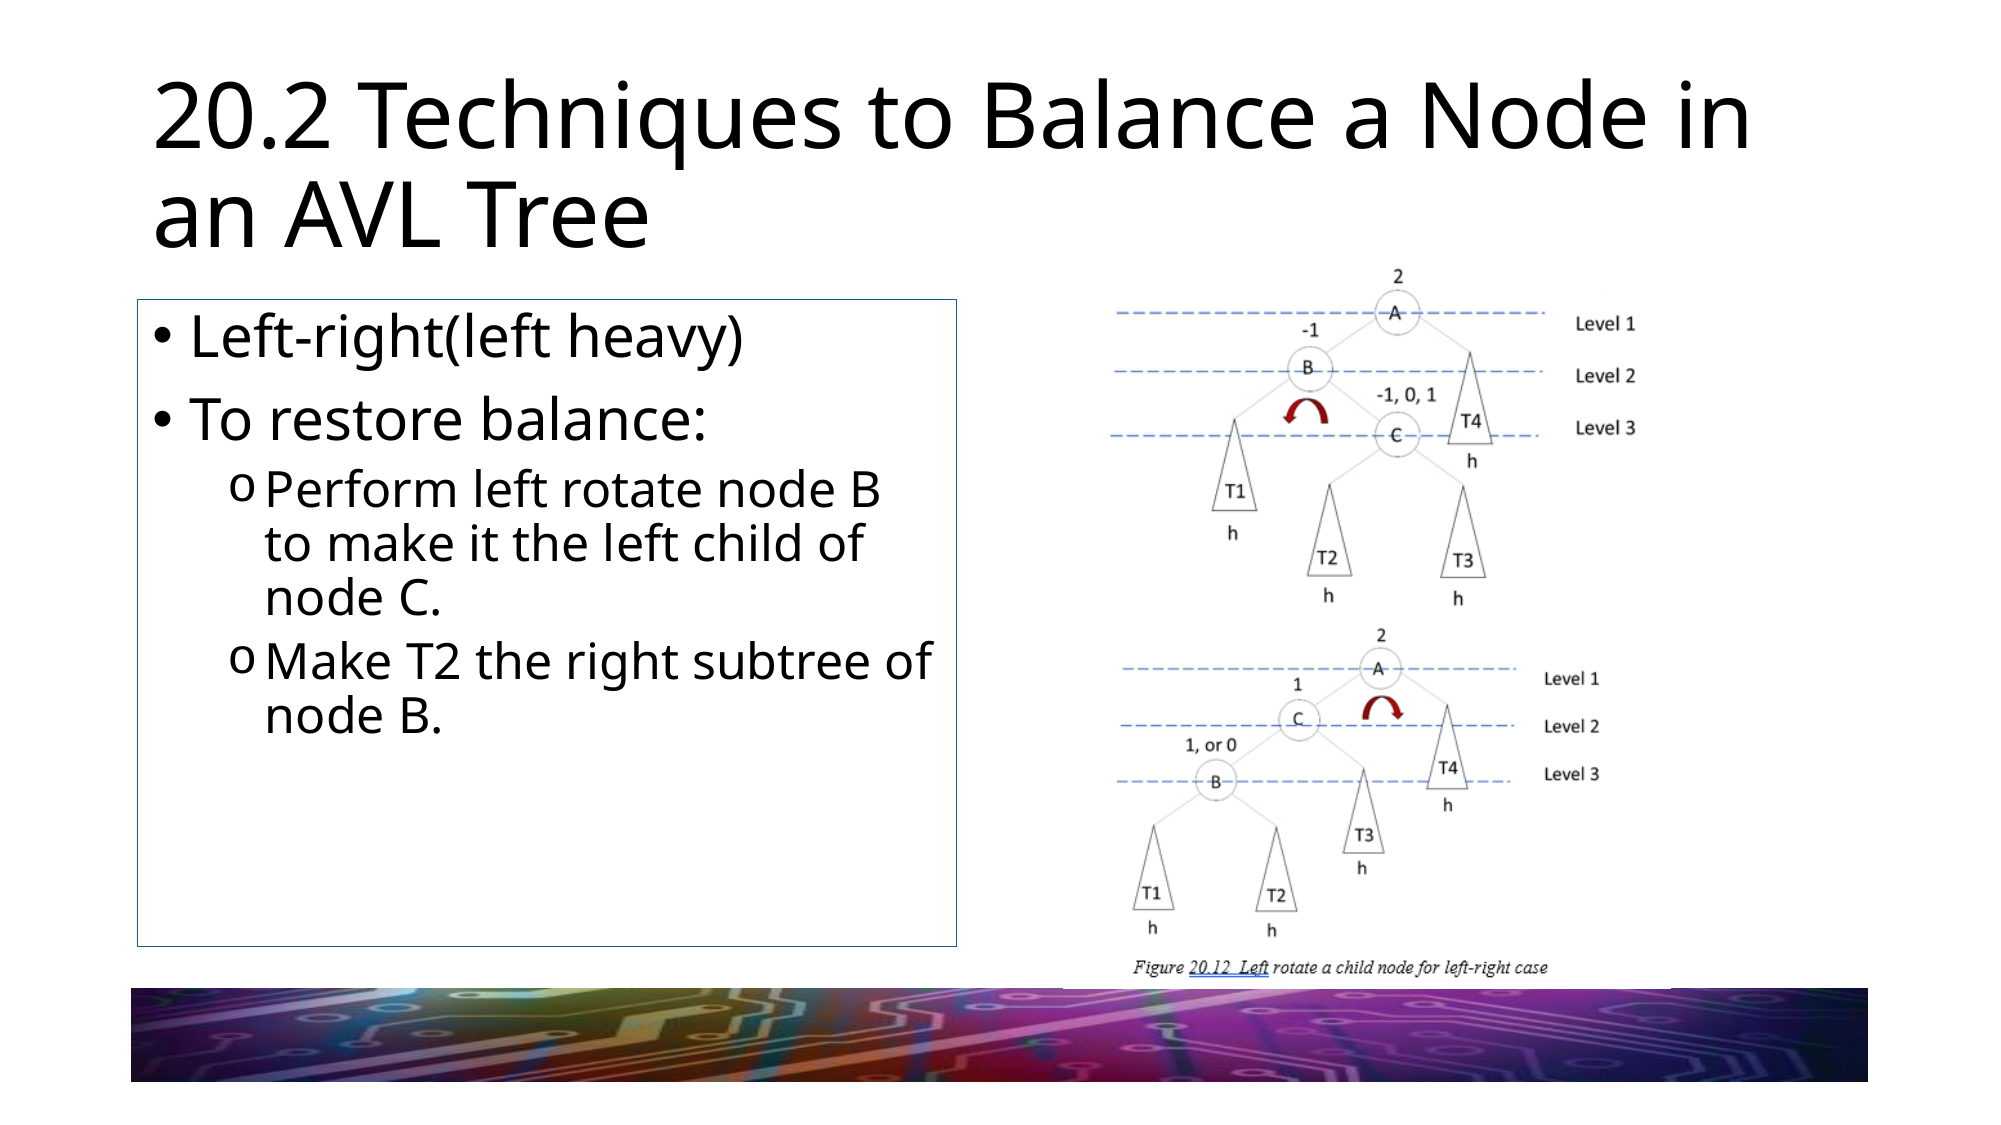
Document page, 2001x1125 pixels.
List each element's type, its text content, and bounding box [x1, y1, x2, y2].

title 20.2 Techniques to Balance a Node in an AVL Tree [137, 59, 1863, 278]
picture [131, 255, 1869, 1083]
list Left-right(left heavy) To restore balance: Perform left rotate node B to make it the left child of node C. Make T2 the right subtree of node B. [137, 299, 957, 947]
